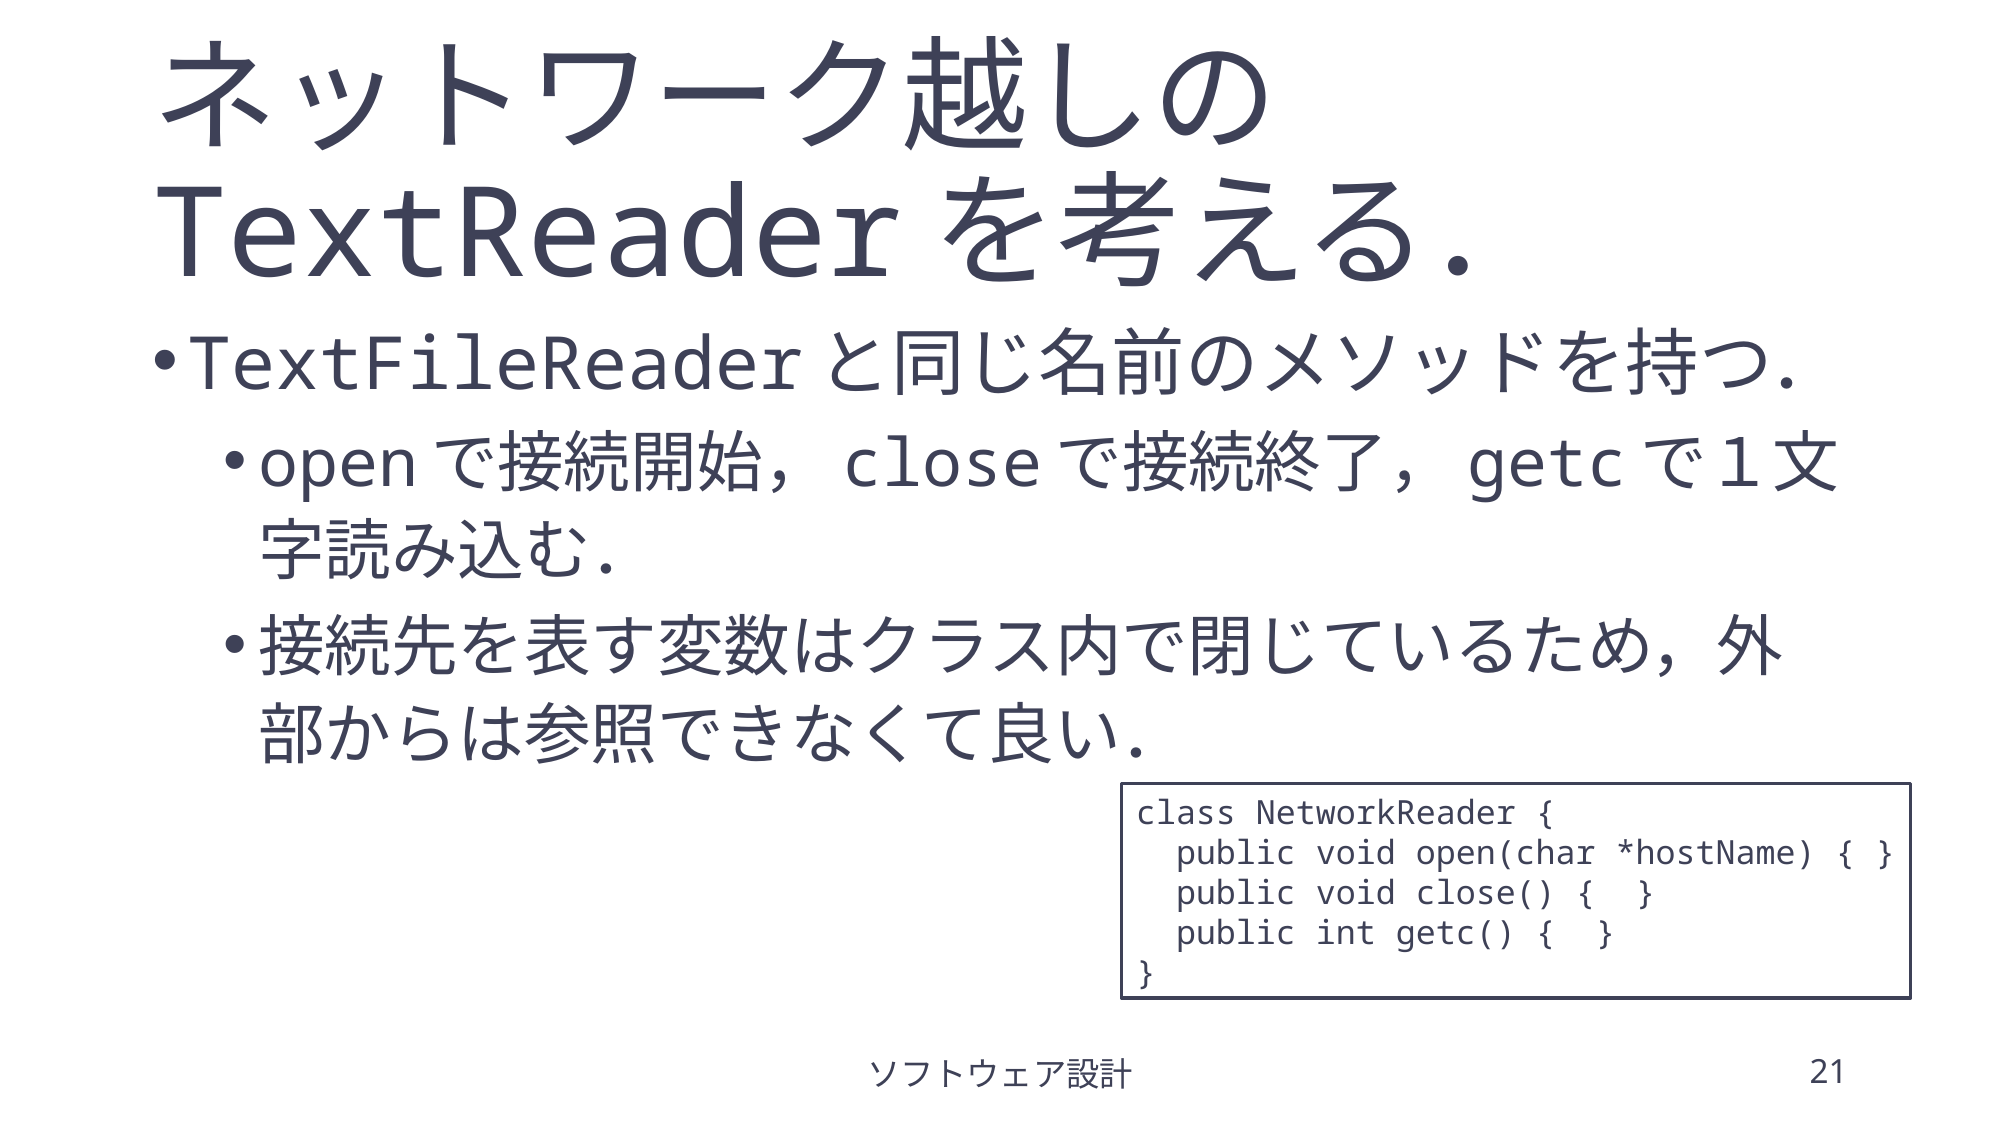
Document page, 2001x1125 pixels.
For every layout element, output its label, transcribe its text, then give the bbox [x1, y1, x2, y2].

list TextFileReaderと同じ名前のメソッドを持つ． openで接続開始，closeで接続終了，getcで１文字読み込む． 接続先を表す変数はクラス内で閉じているため，外部からは参照できなくて良い． [137, 299, 1863, 843]
footer ソフトウェア設計 [662, 1042, 1338, 1103]
title ネットワーク越しのTextReaderを考える． [137, 59, 1863, 278]
slide_number 21 [1412, 1042, 1863, 1103]
text_box class NetworkReader { public void open(char *hostName) { } public void close() { } public int getc() { } } [1121, 783, 1911, 999]
